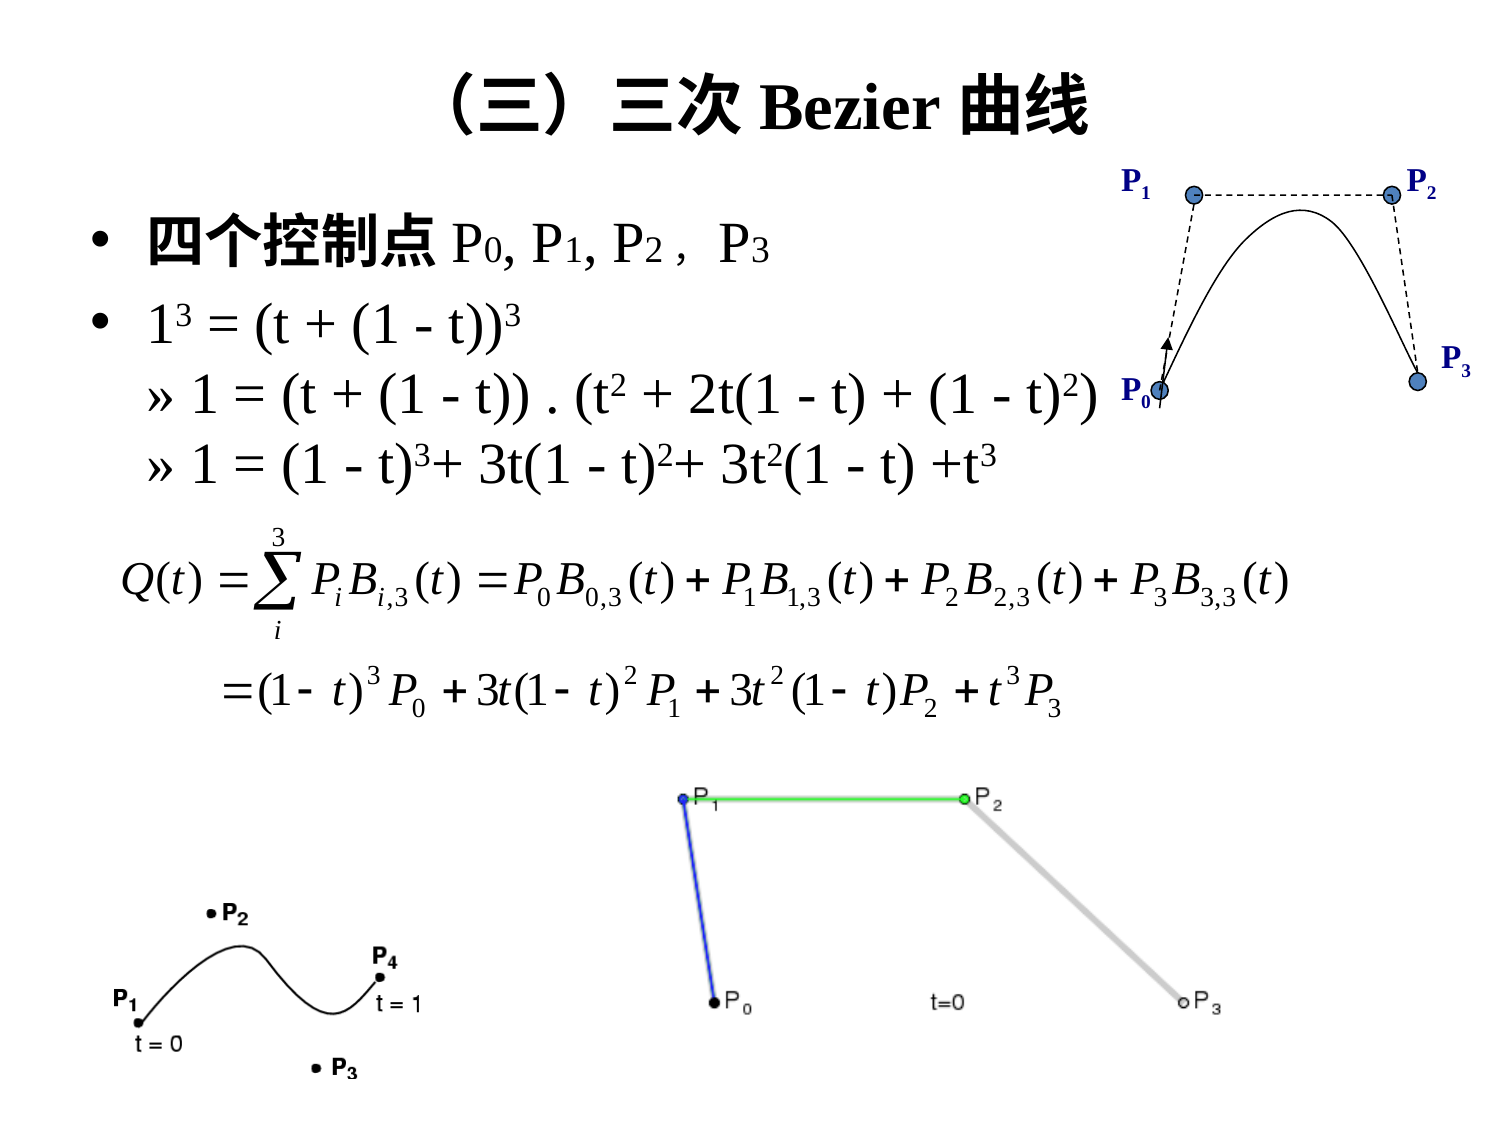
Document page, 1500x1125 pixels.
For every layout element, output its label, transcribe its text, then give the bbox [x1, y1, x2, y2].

list 四个控制点P0, P1, P2，P3 13 = (t + (1 - t))3 » 1 = (t + (1 - t)) . (t2 + 2t(1 - t) + (1 - t)2) » 1 = (1 - t)3+ 3t(1 - t)2+ 3t2(1 - t) +t3 [74, 196, 1426, 1006]
title （三）三次Bezier曲线 [74, 8, 1426, 196]
picture [111, 899, 427, 1080]
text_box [114, 515, 1296, 729]
picture [666, 782, 1230, 1018]
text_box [1106, 150, 1492, 416]
